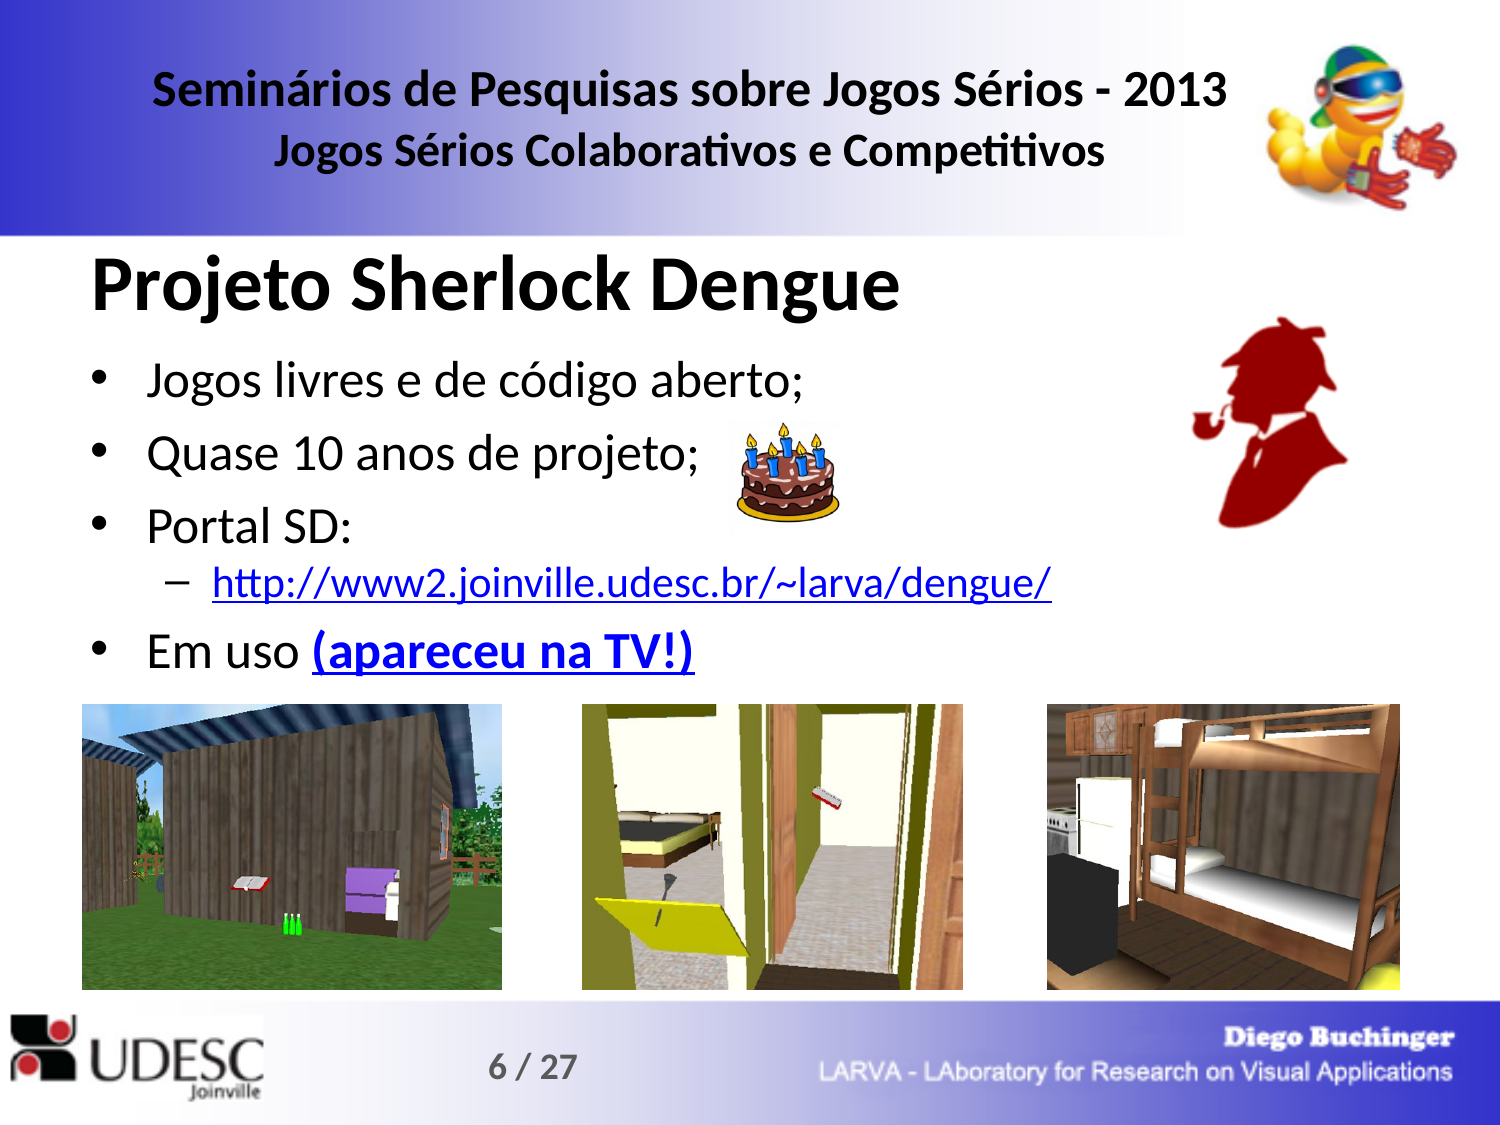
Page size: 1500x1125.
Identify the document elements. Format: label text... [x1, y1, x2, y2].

text_box Jogos Sérios Colaborativos e Competitivos [135, 111, 1247, 184]
text_box Seminários de Pesquisas sobre Jogos Sérios - 2013 [135, 47, 1247, 111]
title Projeto Sherlock Dengue [76, 219, 1427, 338]
picture [0, 0, 1500, 1125]
text_box 6 / 27 [442, 1034, 632, 1125]
list Jogos livres e de código aberto; Quase 10 anos de projeto; Portal SD: http://www2.joinville.udesc.br/~larva/dengue/ Em uso (apareceu na TV!) [75, 338, 1425, 1005]
